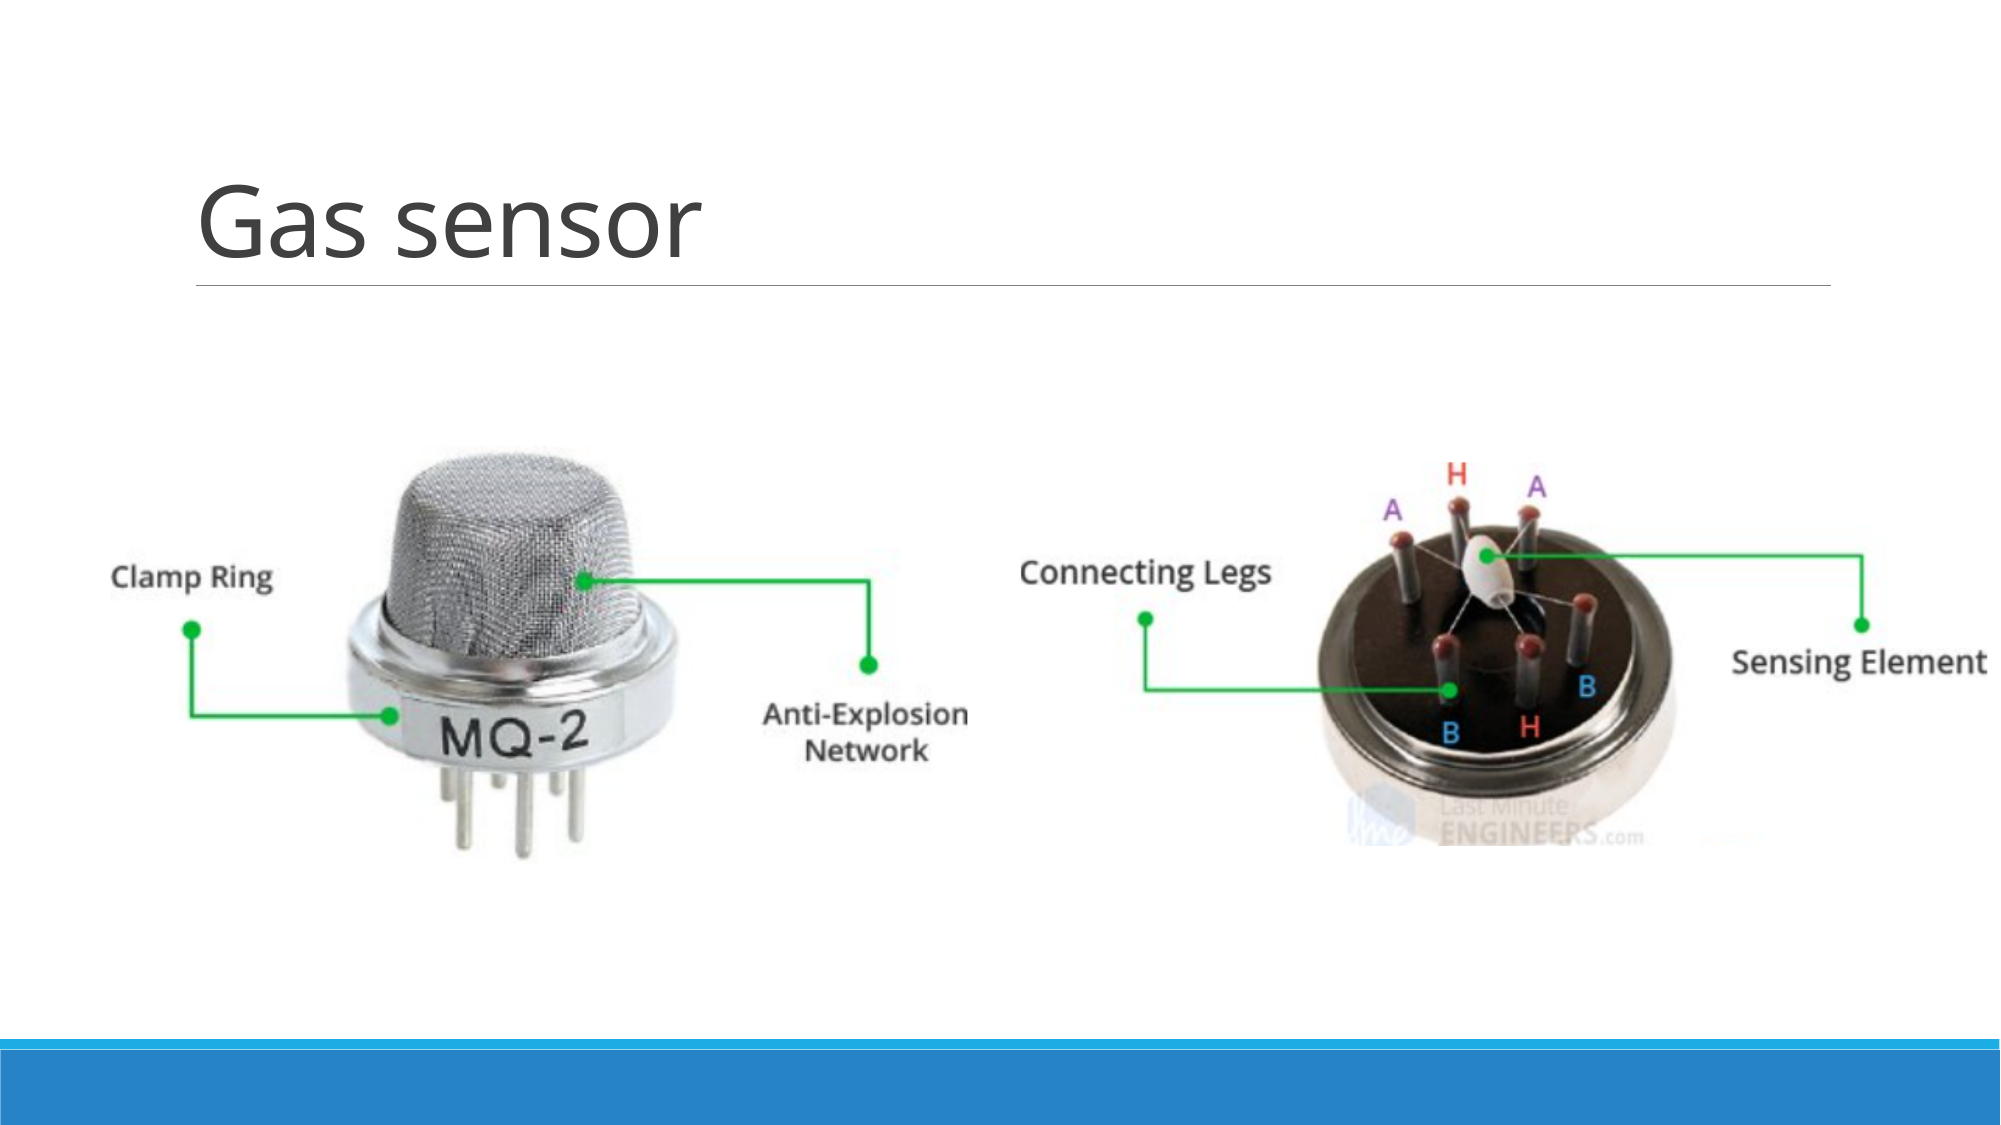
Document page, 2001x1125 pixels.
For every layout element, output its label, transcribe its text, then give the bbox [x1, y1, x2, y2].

picture [995, 429, 2000, 847]
title Gas sensor [180, 47, 1830, 285]
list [74, 401, 980, 876]
